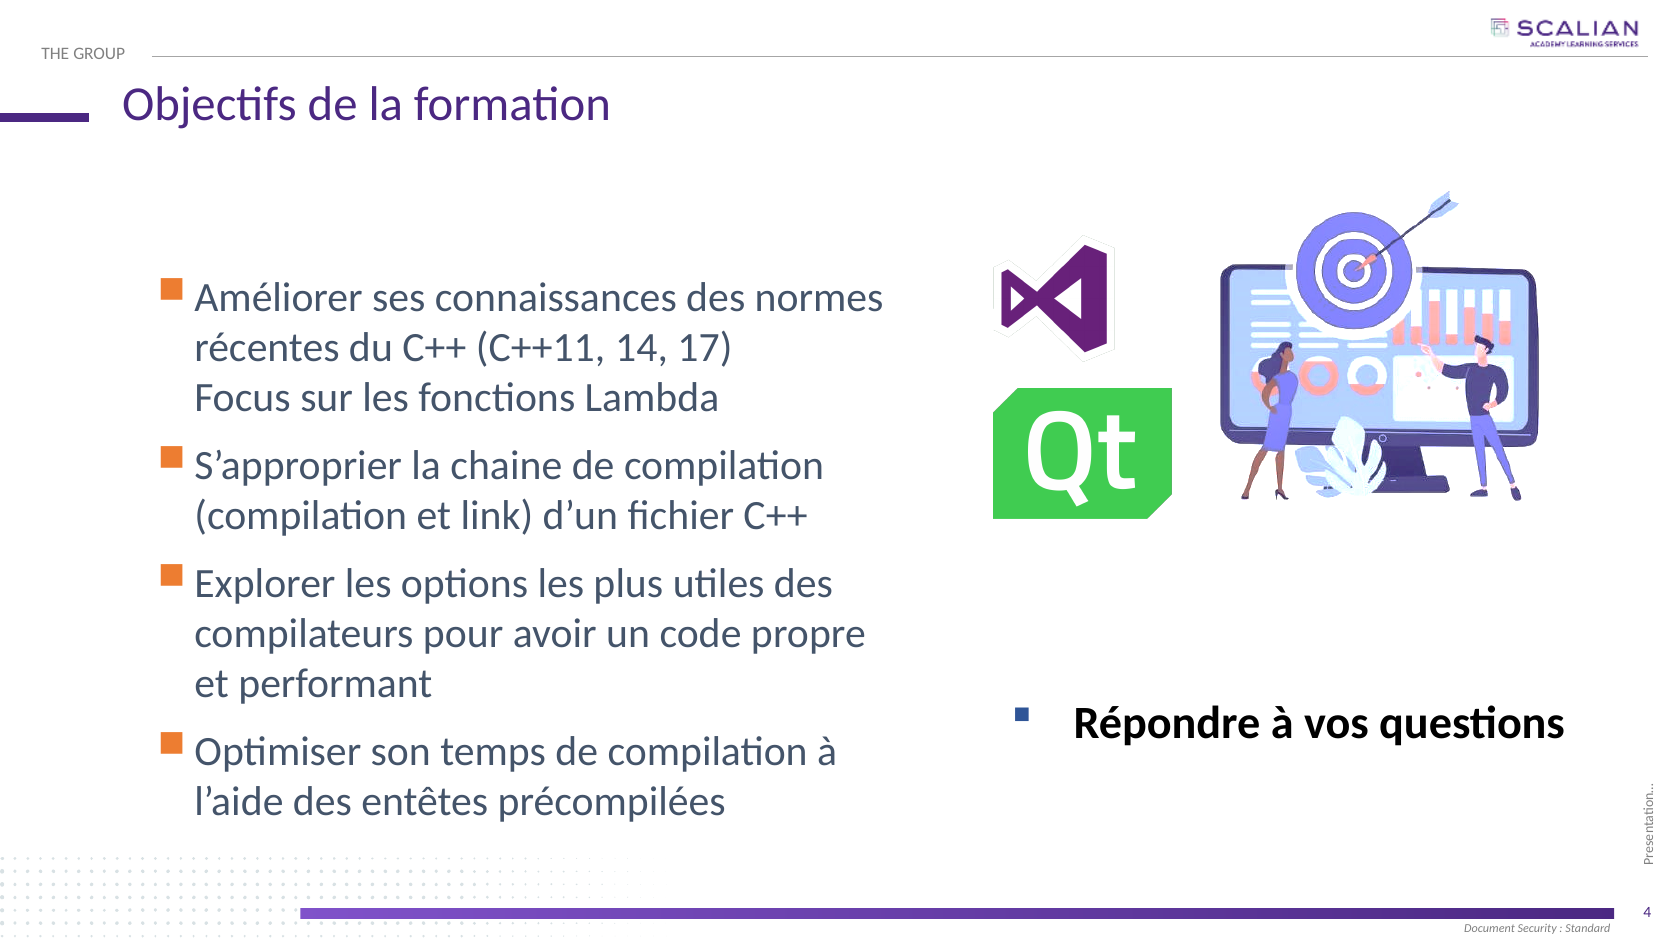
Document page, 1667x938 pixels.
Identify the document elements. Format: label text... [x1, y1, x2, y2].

picture [1204, 181, 1550, 519]
title Objectifs de la formation [107, 71, 805, 116]
text_box Répondre à vos questions [996, 657, 1581, 756]
picture [993, 388, 1172, 519]
picture [1482, 8, 1648, 56]
text_box Améliorer ses connaissances des normes récentes du C++ (C++11, 14, 17) Focus sur les fonctions Lambda S’approprier la chaine de compilation (compilation et link) d’un fichier C++ Explorer les options les plus utiles des compilateurs pour avoir un code propre et performant Optimiser son temps de compilation à l’aide des entêtes précompilées [142, 262, 903, 938]
picture [993, 235, 1115, 362]
